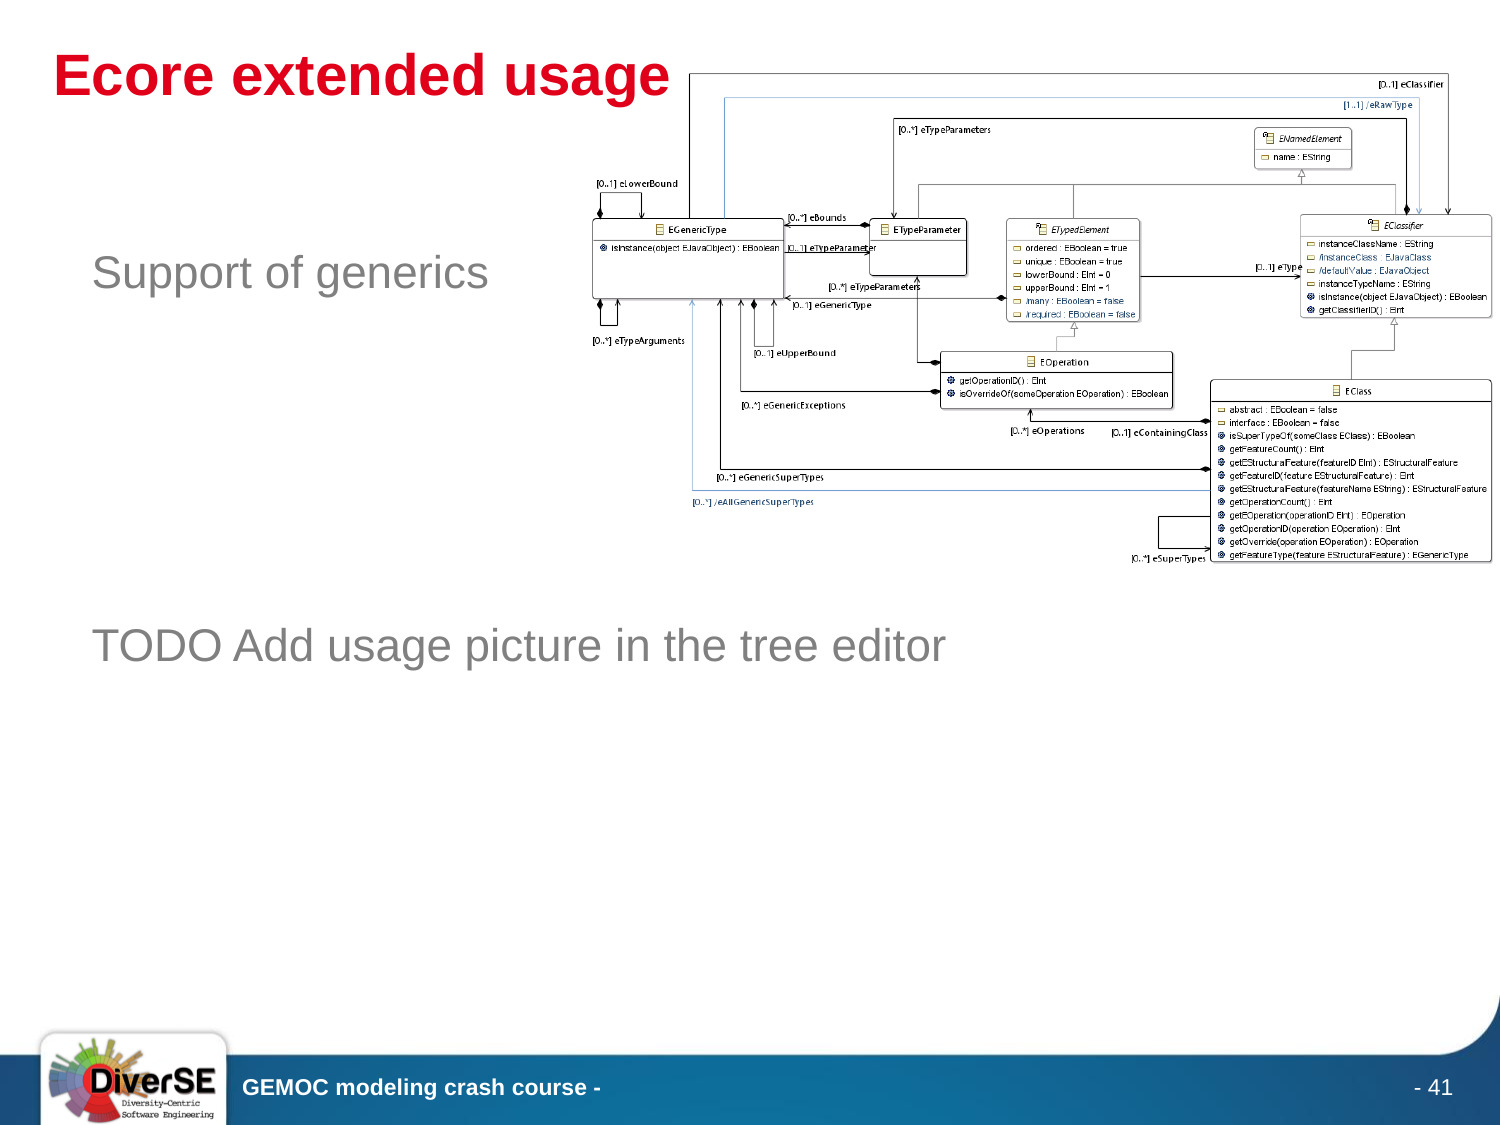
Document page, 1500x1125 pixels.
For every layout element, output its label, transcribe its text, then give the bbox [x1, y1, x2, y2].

title Ecore extended usage [52, 18, 1459, 126]
picture [0, 947, 1500, 1125]
slide_number - 41 [1413, 1064, 1500, 1110]
footer GEMOC modeling crash course - [242, 1064, 1078, 1110]
picture [573, 54, 1500, 582]
list Support of generics TODO Add usage picture in the tree editor [76, 196, 1436, 1000]
